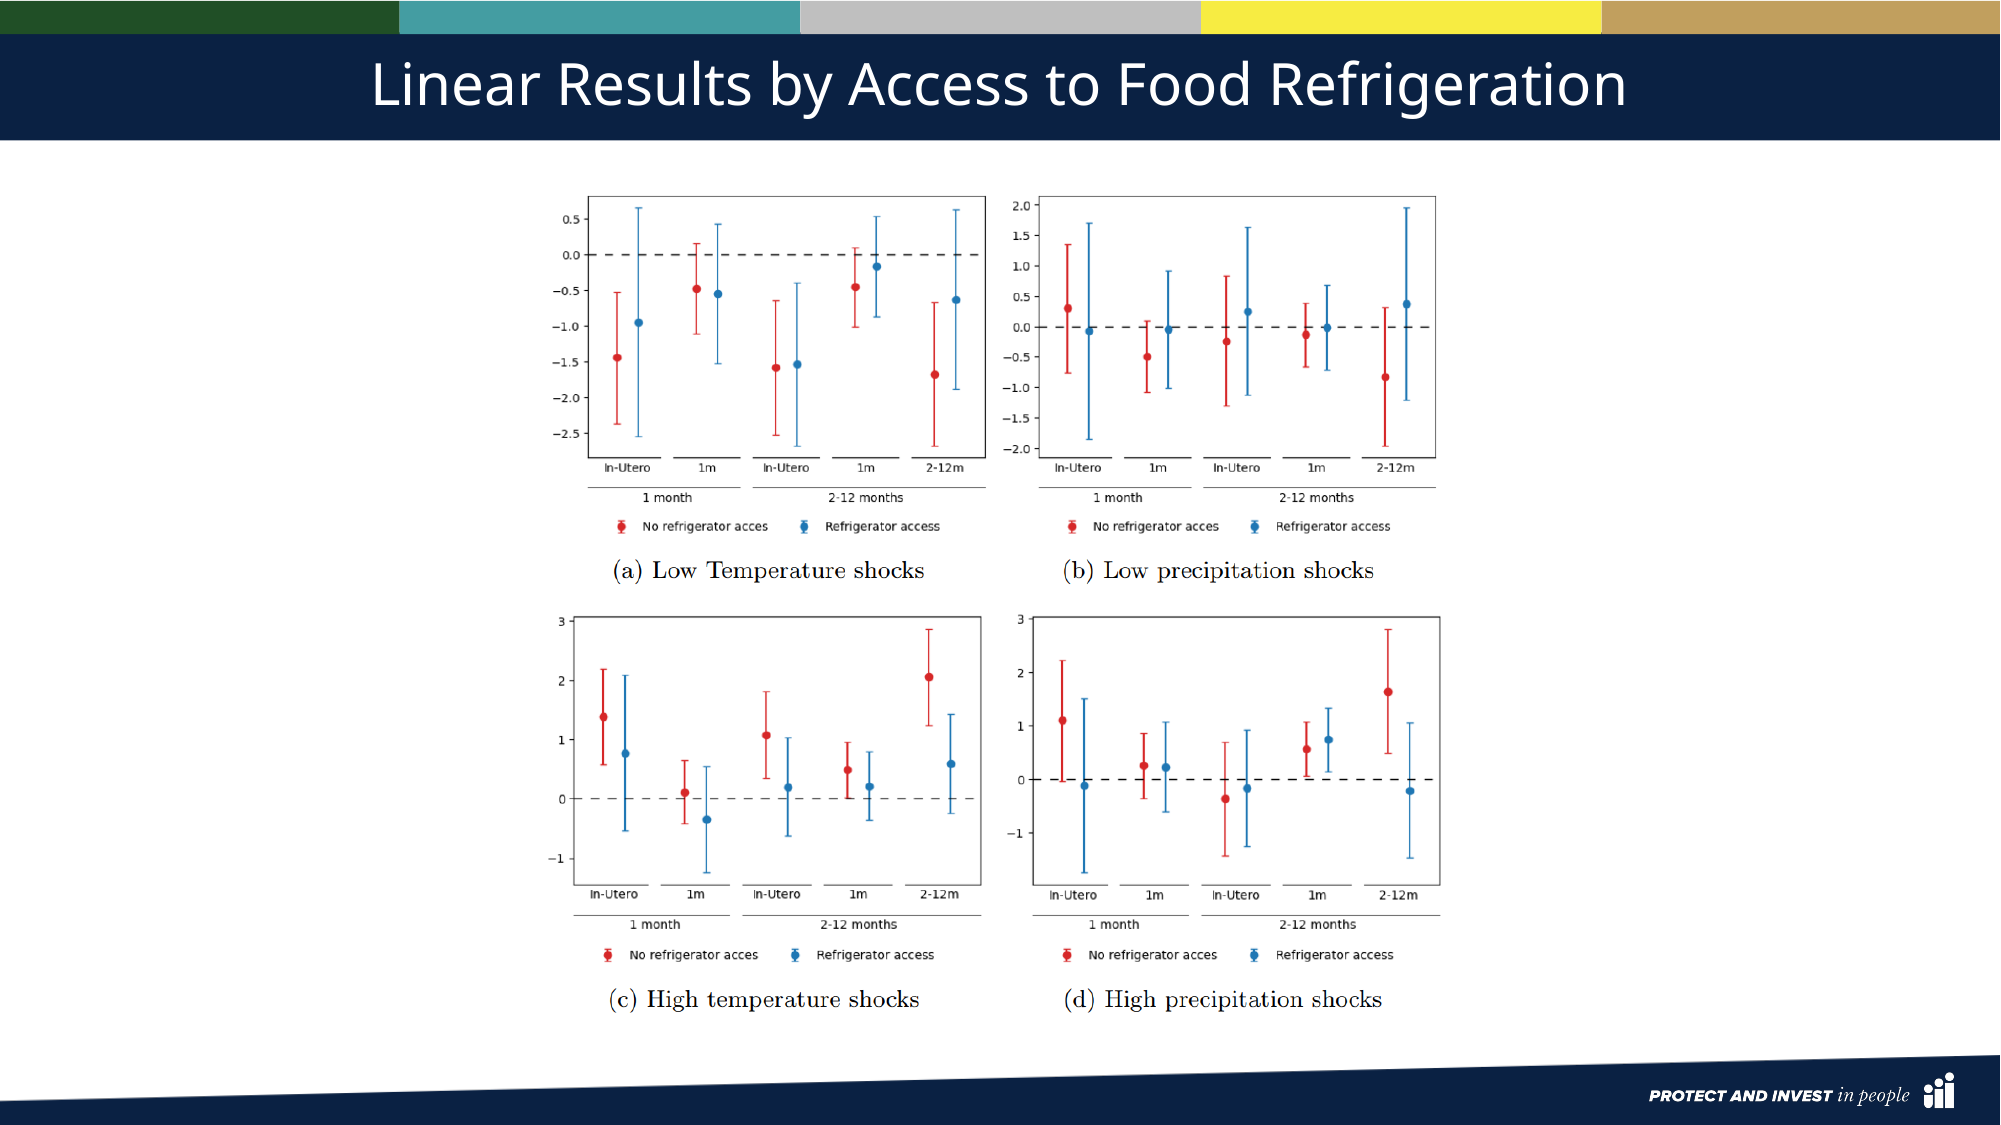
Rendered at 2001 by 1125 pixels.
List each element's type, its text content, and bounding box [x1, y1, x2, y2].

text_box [0, 1055, 2000, 1125]
list Linear Results by Access to Food Refrigeration [0, 35, 2000, 141]
picture [538, 180, 1462, 1028]
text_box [0, 0, 2000, 35]
